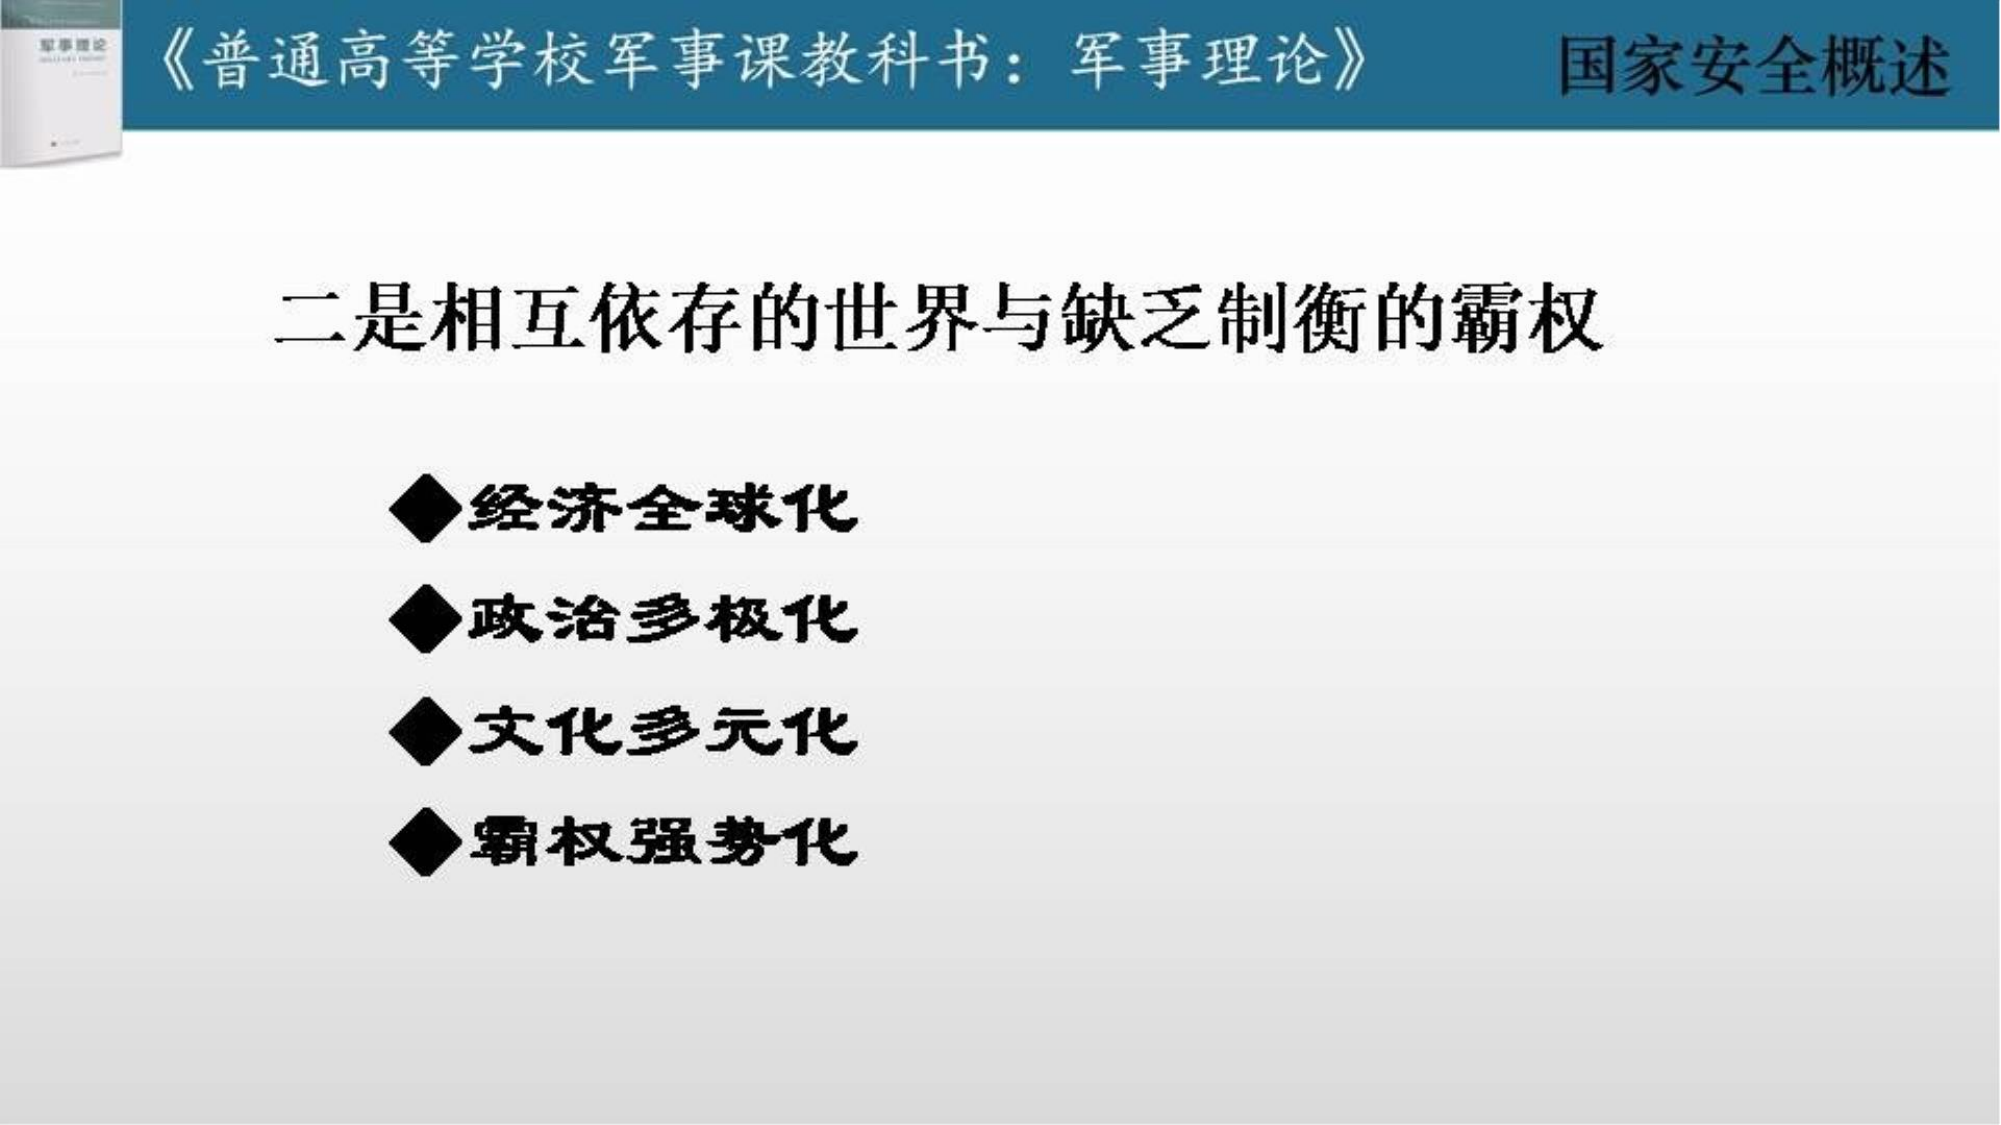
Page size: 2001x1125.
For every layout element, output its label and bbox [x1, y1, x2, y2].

text_box [0, 0, 2000, 1125]
